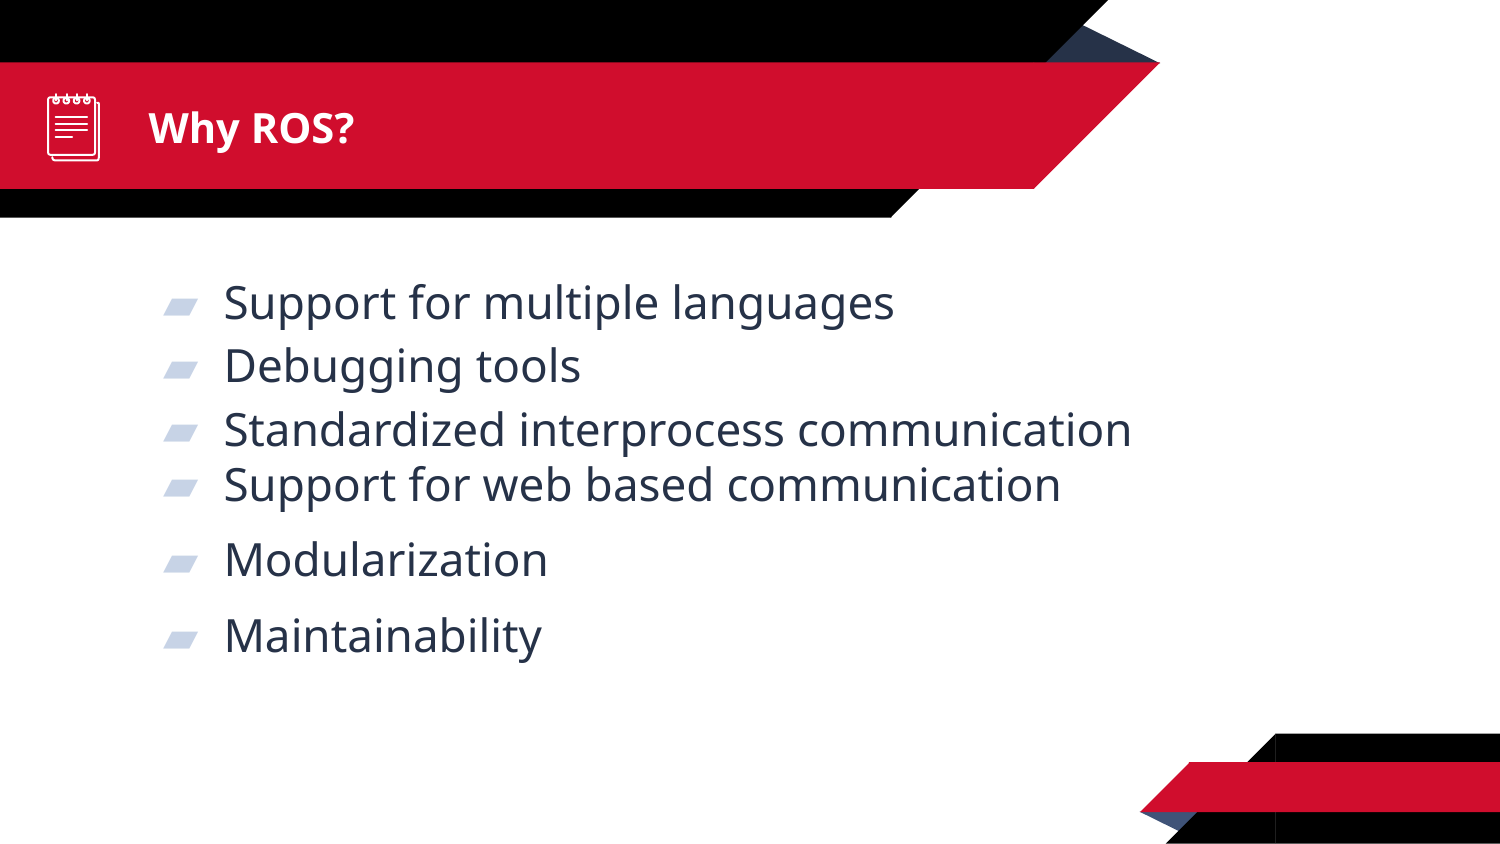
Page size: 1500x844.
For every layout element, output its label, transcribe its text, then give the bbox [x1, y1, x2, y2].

title Why ROS? [133, 64, 997, 179]
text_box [47, 93, 100, 161]
list Support for multiple languages Debugging tools Standardized interprocess communication Support for web based communication Modularization Maintainability [133, 179, 1227, 741]
